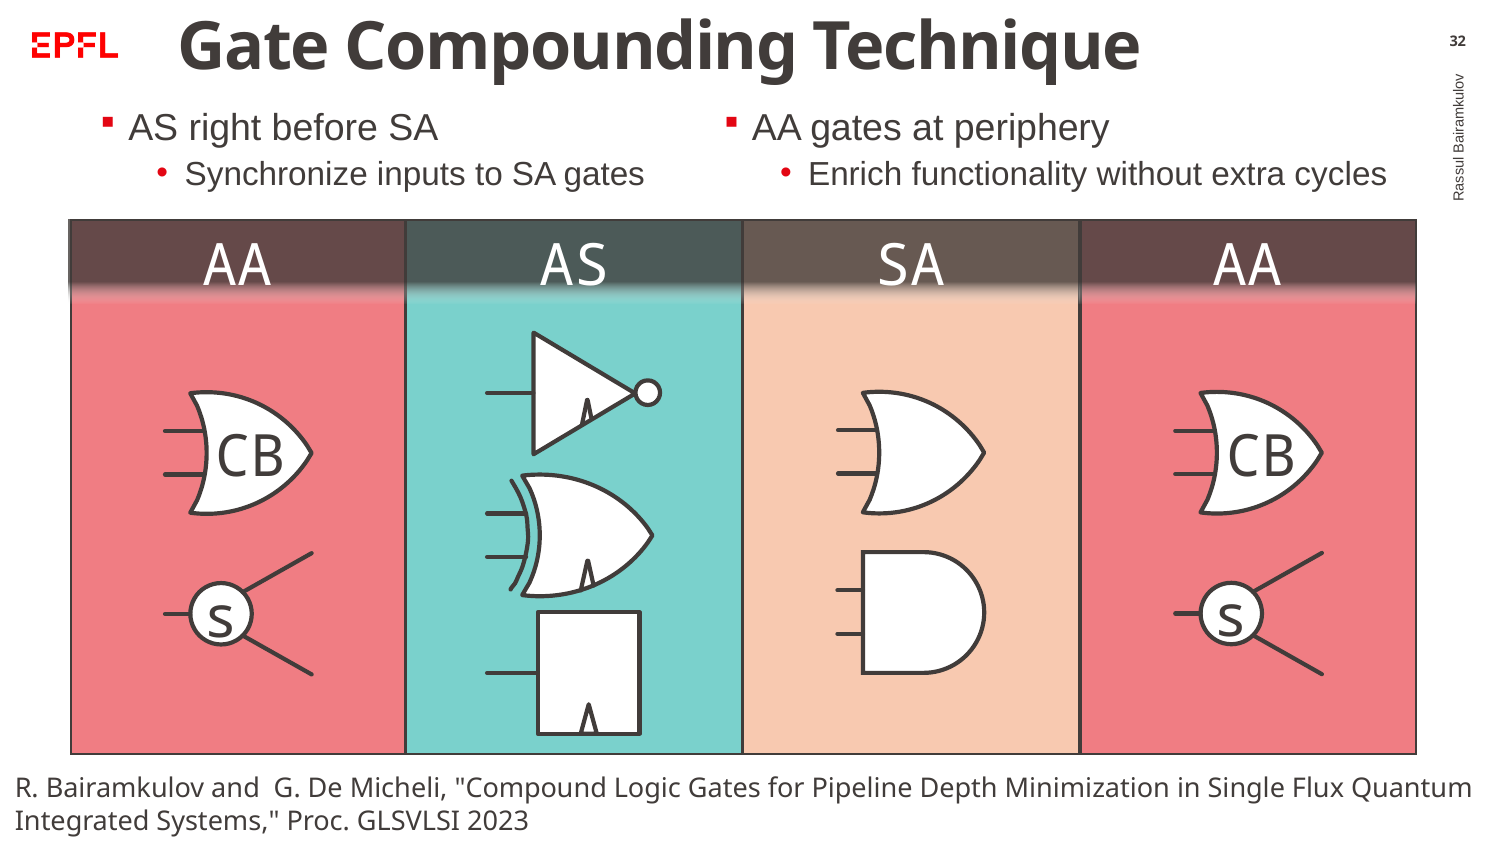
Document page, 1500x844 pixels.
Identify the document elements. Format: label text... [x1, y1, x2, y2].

slide_number 32 [1415, 32, 1500, 59]
list AS right before SA Synchronize inputs to SA gates [70, 100, 694, 218]
title Gate Compounding Technique [148, 11, 1233, 100]
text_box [68, 218, 1416, 754]
text_box AA gates at periphery Enrich functionality without extra cycles [694, 100, 1416, 218]
footer Rassul Bairamkulov [1415, 59, 1500, 641]
text_box R. Bairamkulov and G. De Micheli, "Compound Logic Gates for Pipeline Depth Minimization in Single Flux Quantum Integrated Systems," Proc. GLSVLSI 2023 [0, 762, 1500, 843]
picture [21, 21, 129, 69]
